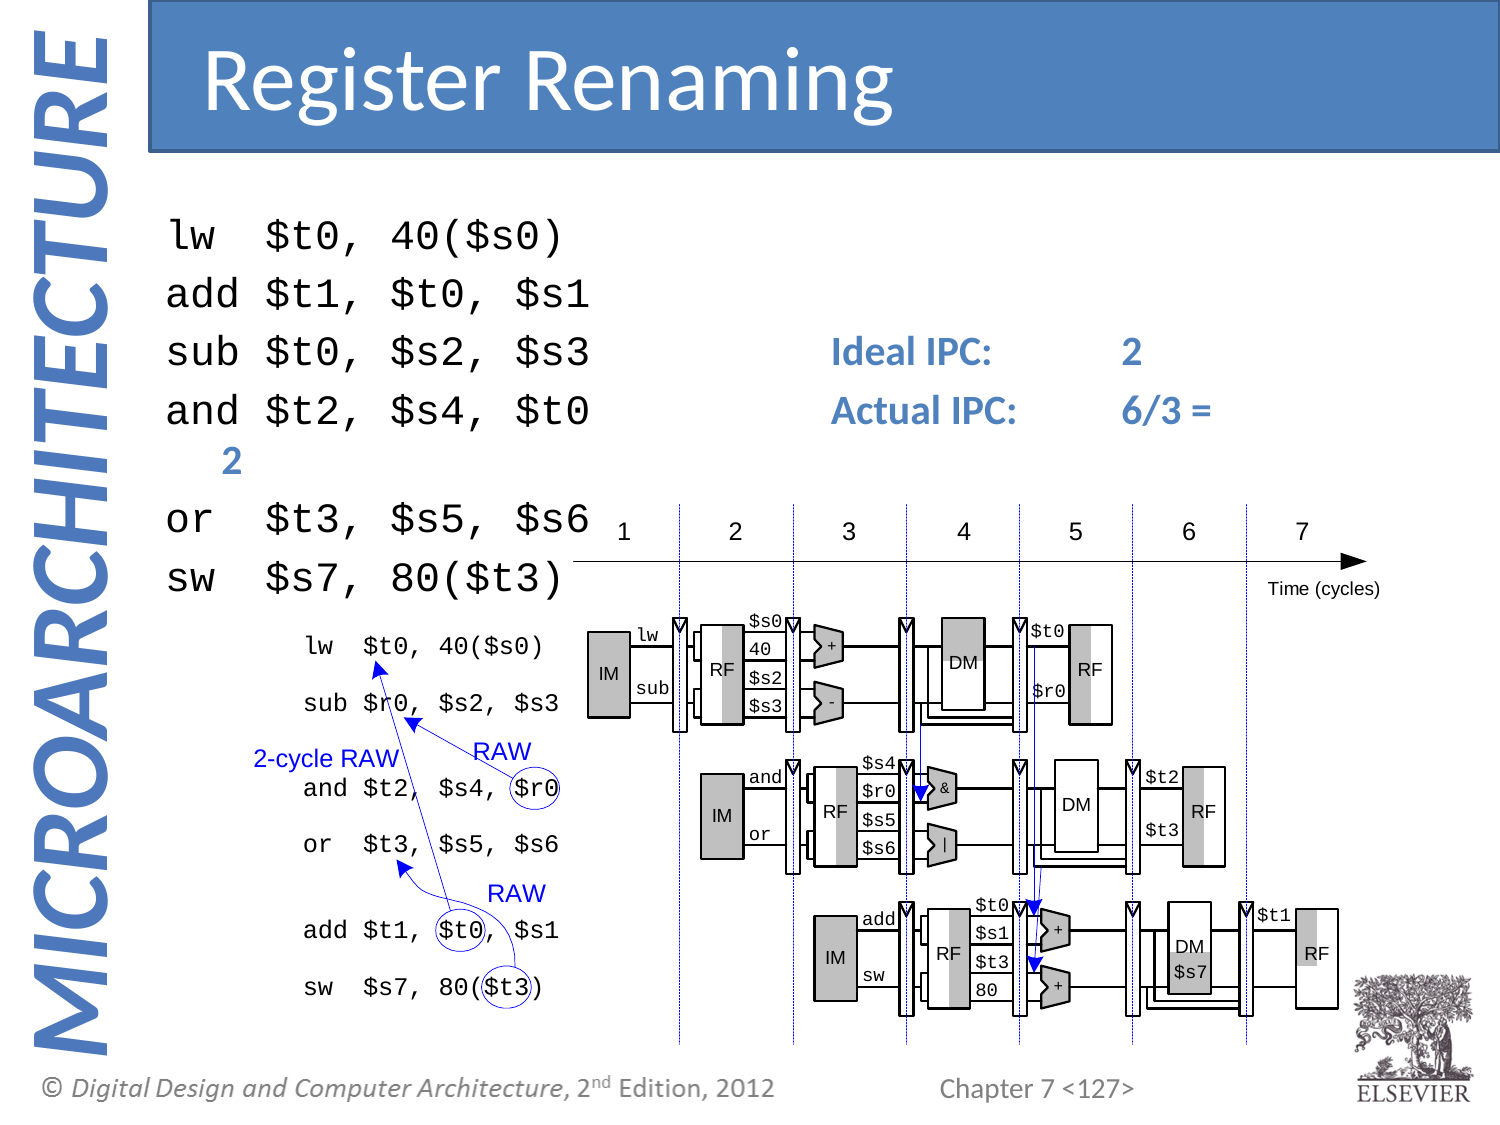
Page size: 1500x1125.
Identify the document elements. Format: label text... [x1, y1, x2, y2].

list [237, 499, 1401, 1048]
picture [0, 0, 1500, 1125]
text_box Register Renaming [187, 11, 1488, 136]
list lw $t0, 40($s0) add $t1, $t0, $s1 sub $t0, $s2, $s3 Ideal IPC: 2 and $t2, $s4, $t0 Actual IPC: 6/3 = 2 or $t3, $s5, $s6 sw $s7, 80($t3) [150, 200, 1250, 1013]
